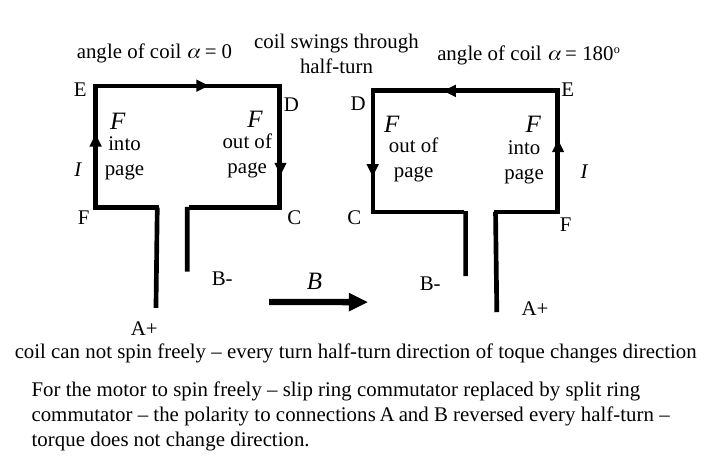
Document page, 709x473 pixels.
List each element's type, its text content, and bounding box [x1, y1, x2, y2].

text_box B- [196, 257, 248, 297]
text_box into page [89, 122, 160, 188]
text_box E [59, 68, 102, 109]
text_box coil swings through half-turn [239, 20, 435, 85]
text_box D [335, 82, 381, 122]
text_box D [268, 83, 315, 124]
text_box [242, 100, 271, 132]
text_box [302, 262, 328, 294]
text_box I [565, 150, 603, 190]
text_box C [272, 196, 317, 237]
text_box out of page [207, 120, 287, 186]
text_box [269, 295, 367, 309]
text_box E [546, 68, 590, 109]
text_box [105, 102, 134, 135]
text_box C [332, 196, 367, 237]
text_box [372, 90, 558, 313]
text_box For the motor to spin freely – slip ring commutator replaced by split ring commutator – the polarity to connections A and B reversed every half-turn – torque does not change direction. [16, 367, 693, 458]
text_box [164, 79, 209, 92]
text_box A+ [506, 287, 564, 328]
text_box I [59, 148, 97, 189]
text_box coil can not spin freely – every turn half-turn direction of toque changes direction [0, 329, 709, 370]
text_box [520, 105, 549, 138]
text_box angle of coil  = 0 [61, 29, 239, 70]
text_box F [562, 203, 587, 244]
text_box [95, 85, 280, 208]
text_box A+ [115, 307, 173, 329]
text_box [379, 104, 407, 137]
text_box F [62, 196, 105, 237]
text_box [159, 190, 188, 237]
text_box angle of coil  = 180o [435, 31, 635, 72]
